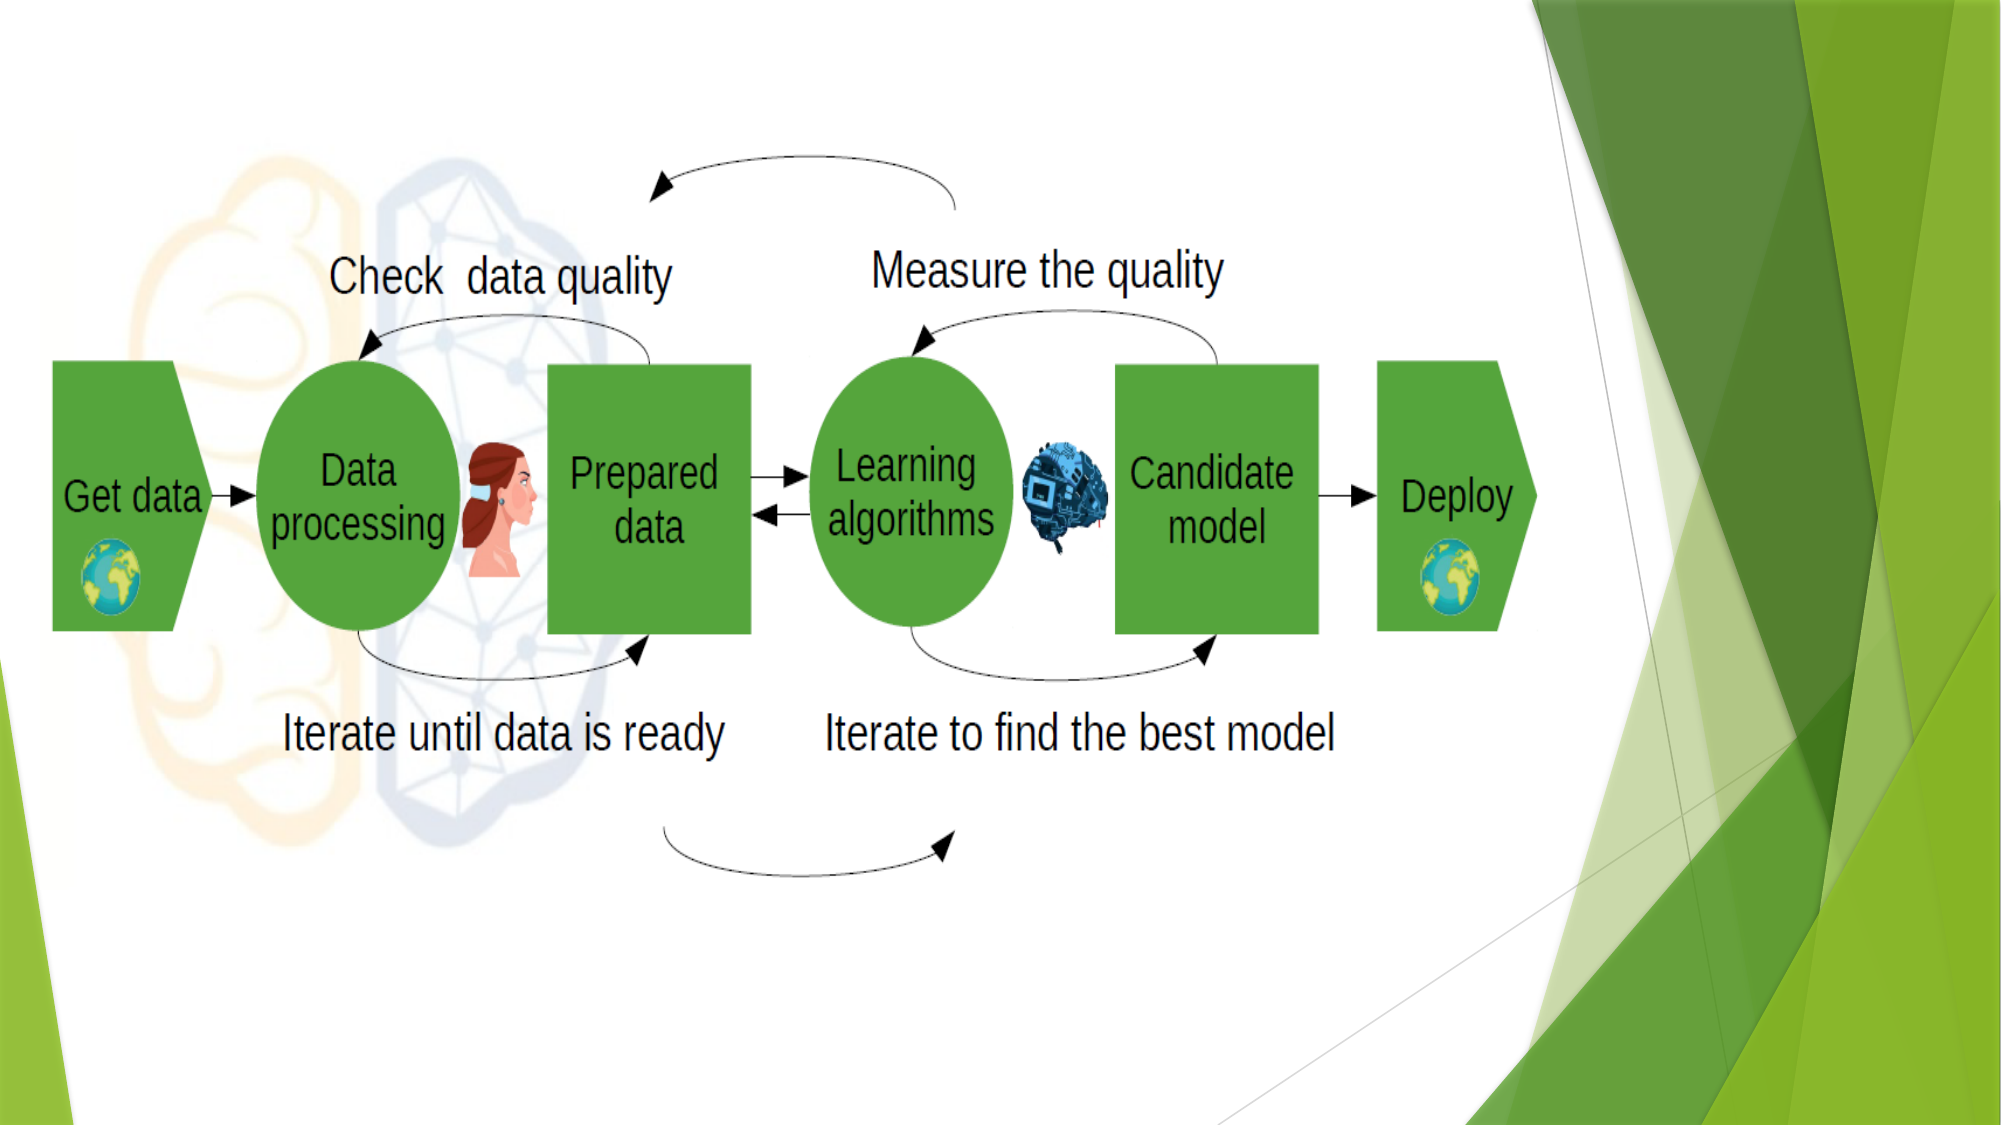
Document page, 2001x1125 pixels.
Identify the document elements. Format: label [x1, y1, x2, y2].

picture [39, 129, 1552, 891]
